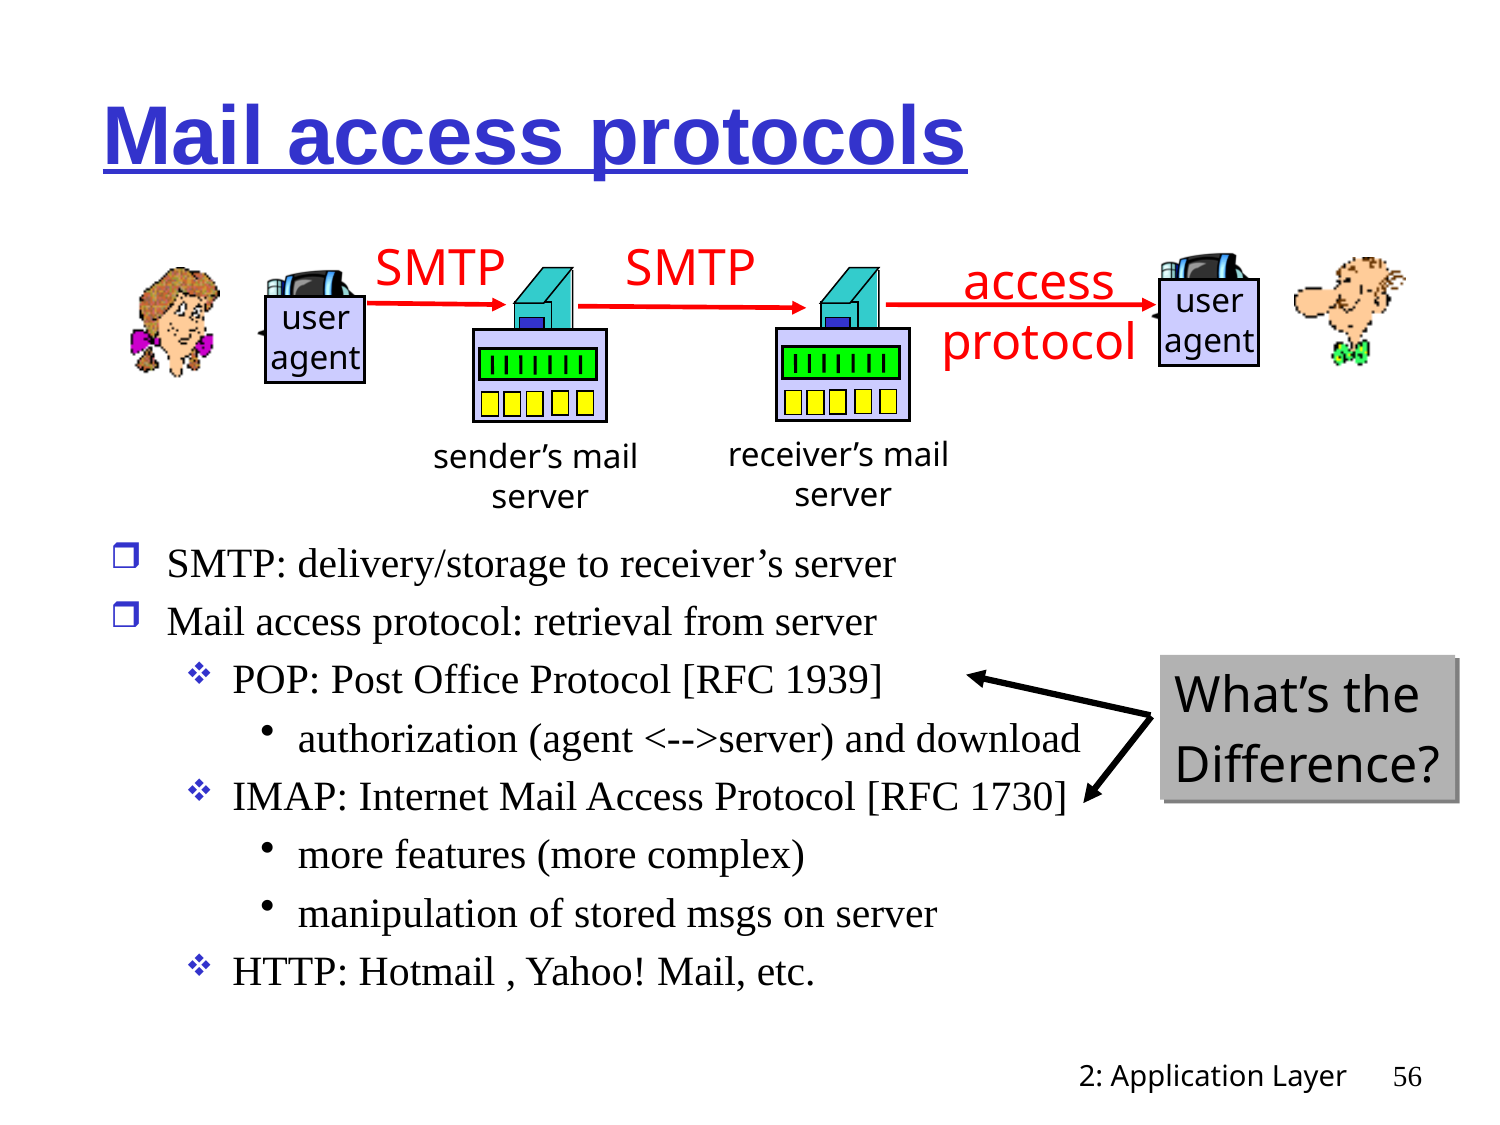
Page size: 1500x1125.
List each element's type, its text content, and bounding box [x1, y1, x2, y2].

text_box What’s the Difference? [1160, 654, 1456, 800]
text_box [420, 329, 661, 524]
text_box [1151, 251, 1268, 368]
list SMTP: delivery/storage to receiver’s server Mail access protocol: retrieval from server POP: Post Office Protocol [RFC 1939] authorization (agent <-->server) and download IMAP: Internet Mail Access Protocol [RFC 1730] more features (more complex) manipulation of stored msgs on server HTTP: Hotmail , Yahoo! Mail, etc. [95, 528, 1307, 891]
text_box [578, 301, 807, 314]
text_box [513, 267, 573, 328]
text_box receiver’s mail server [713, 426, 974, 521]
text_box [820, 267, 880, 326]
picture [127, 267, 220, 382]
text_box SMTP [610, 227, 772, 303]
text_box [356, 227, 526, 304]
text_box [776, 327, 910, 421]
text_box access protocol [926, 241, 1153, 377]
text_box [257, 268, 375, 385]
footer 2: Application Layer [887, 1049, 1362, 1125]
text_box [966, 671, 1151, 716]
slide_number 56 [1362, 1049, 1438, 1125]
text_box [1083, 716, 1152, 804]
picture [1294, 257, 1406, 372]
title Mail access protocols [87, 37, 1363, 225]
